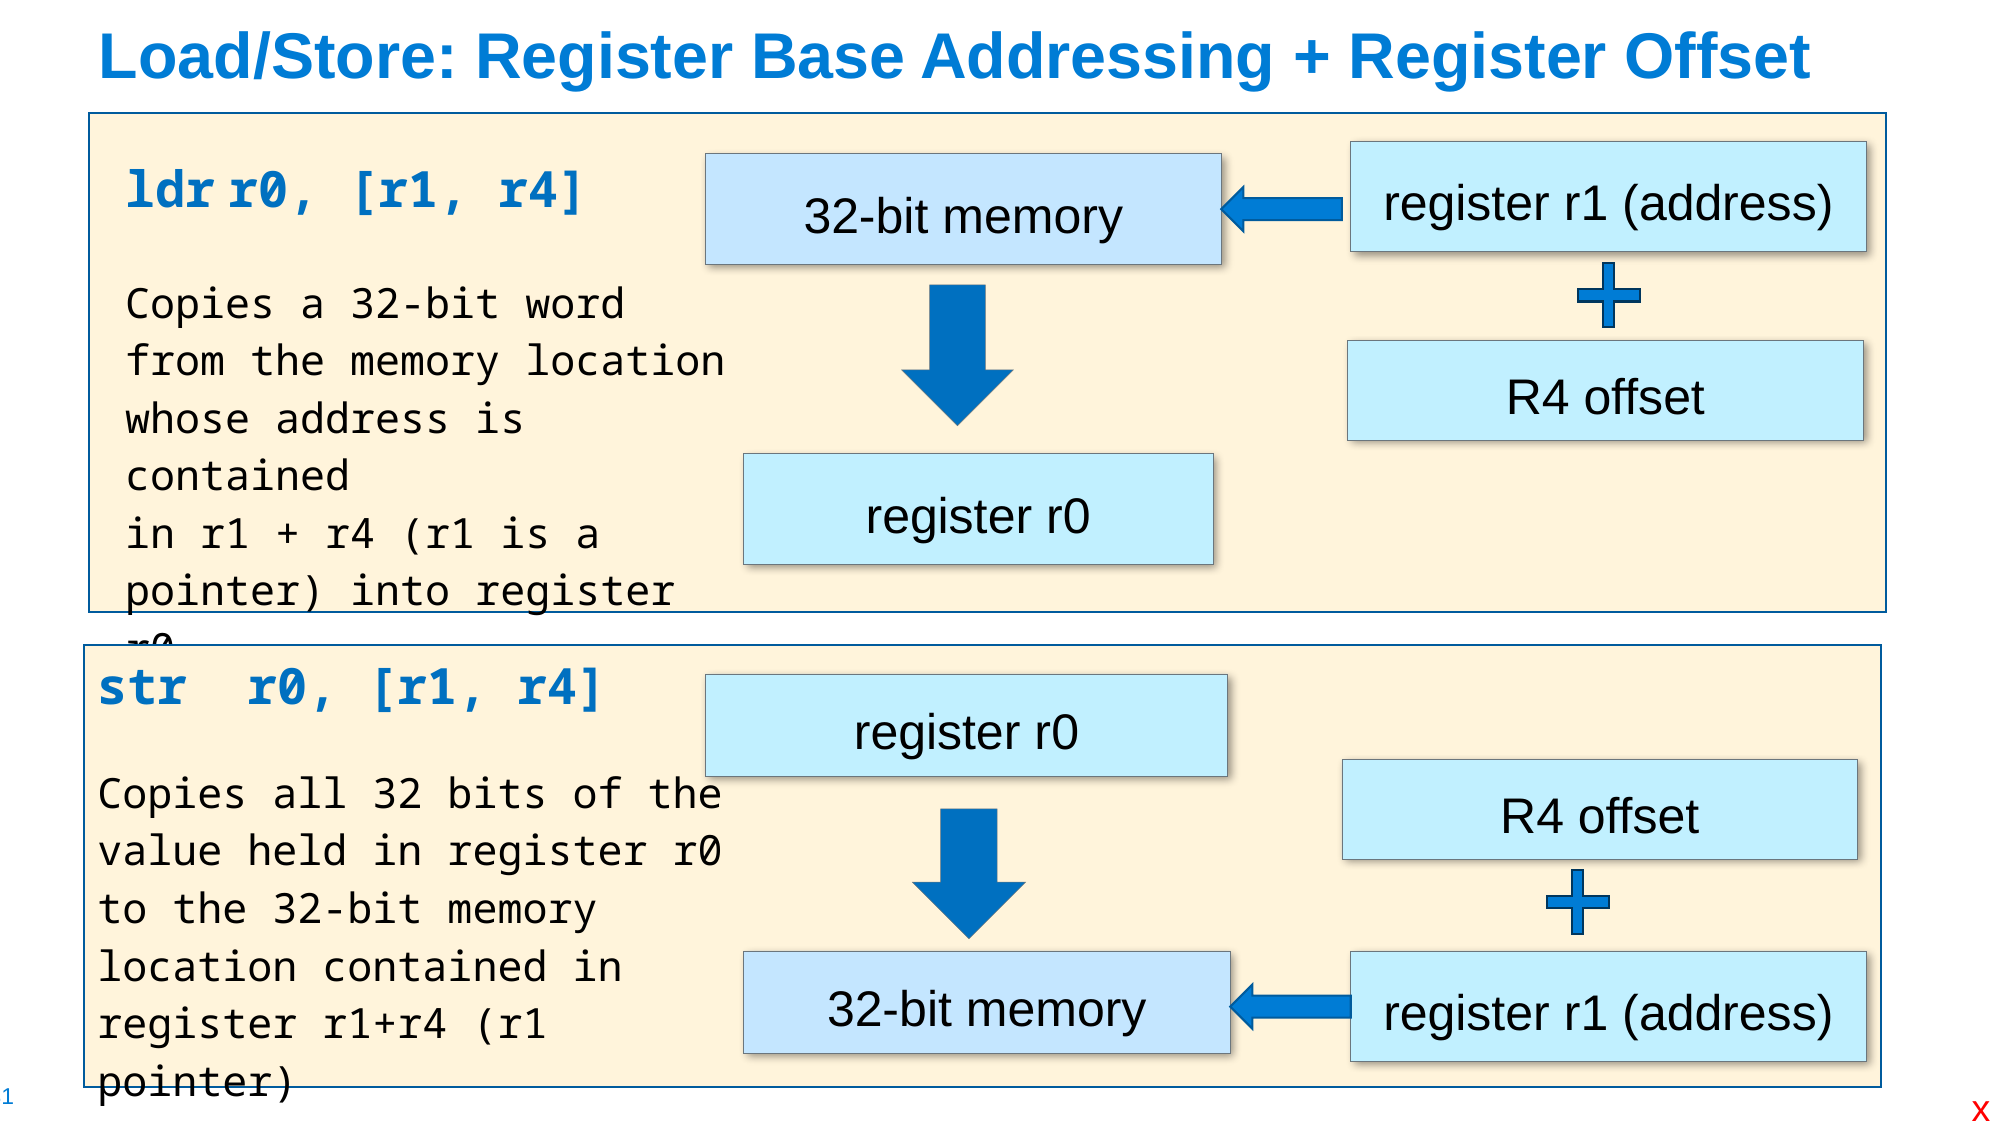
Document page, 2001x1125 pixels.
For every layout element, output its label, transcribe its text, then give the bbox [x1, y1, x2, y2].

text_box ldr r0, [r1, r4] Copies a 32-bit word from the memory location whose address is contained in r1 + r4 (r1 is a pointer) into register r0 [110, 140, 744, 644]
text_box [1219, 184, 1343, 234]
text_box 32-bit memory [744, 152, 1222, 265]
text_box [899, 283, 1016, 428]
text_box register r1 (address) [1350, 140, 1868, 253]
text_box R4 offset [1346, 339, 1864, 441]
text_box register r0 [744, 453, 1214, 565]
title Load/Store: Register Base Addressing + Register Offset [83, 2, 1974, 101]
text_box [82, 644, 1881, 1087]
text_box [88, 112, 1887, 613]
text_box [1577, 262, 1641, 328]
text_box x [1956, 1076, 2000, 1125]
